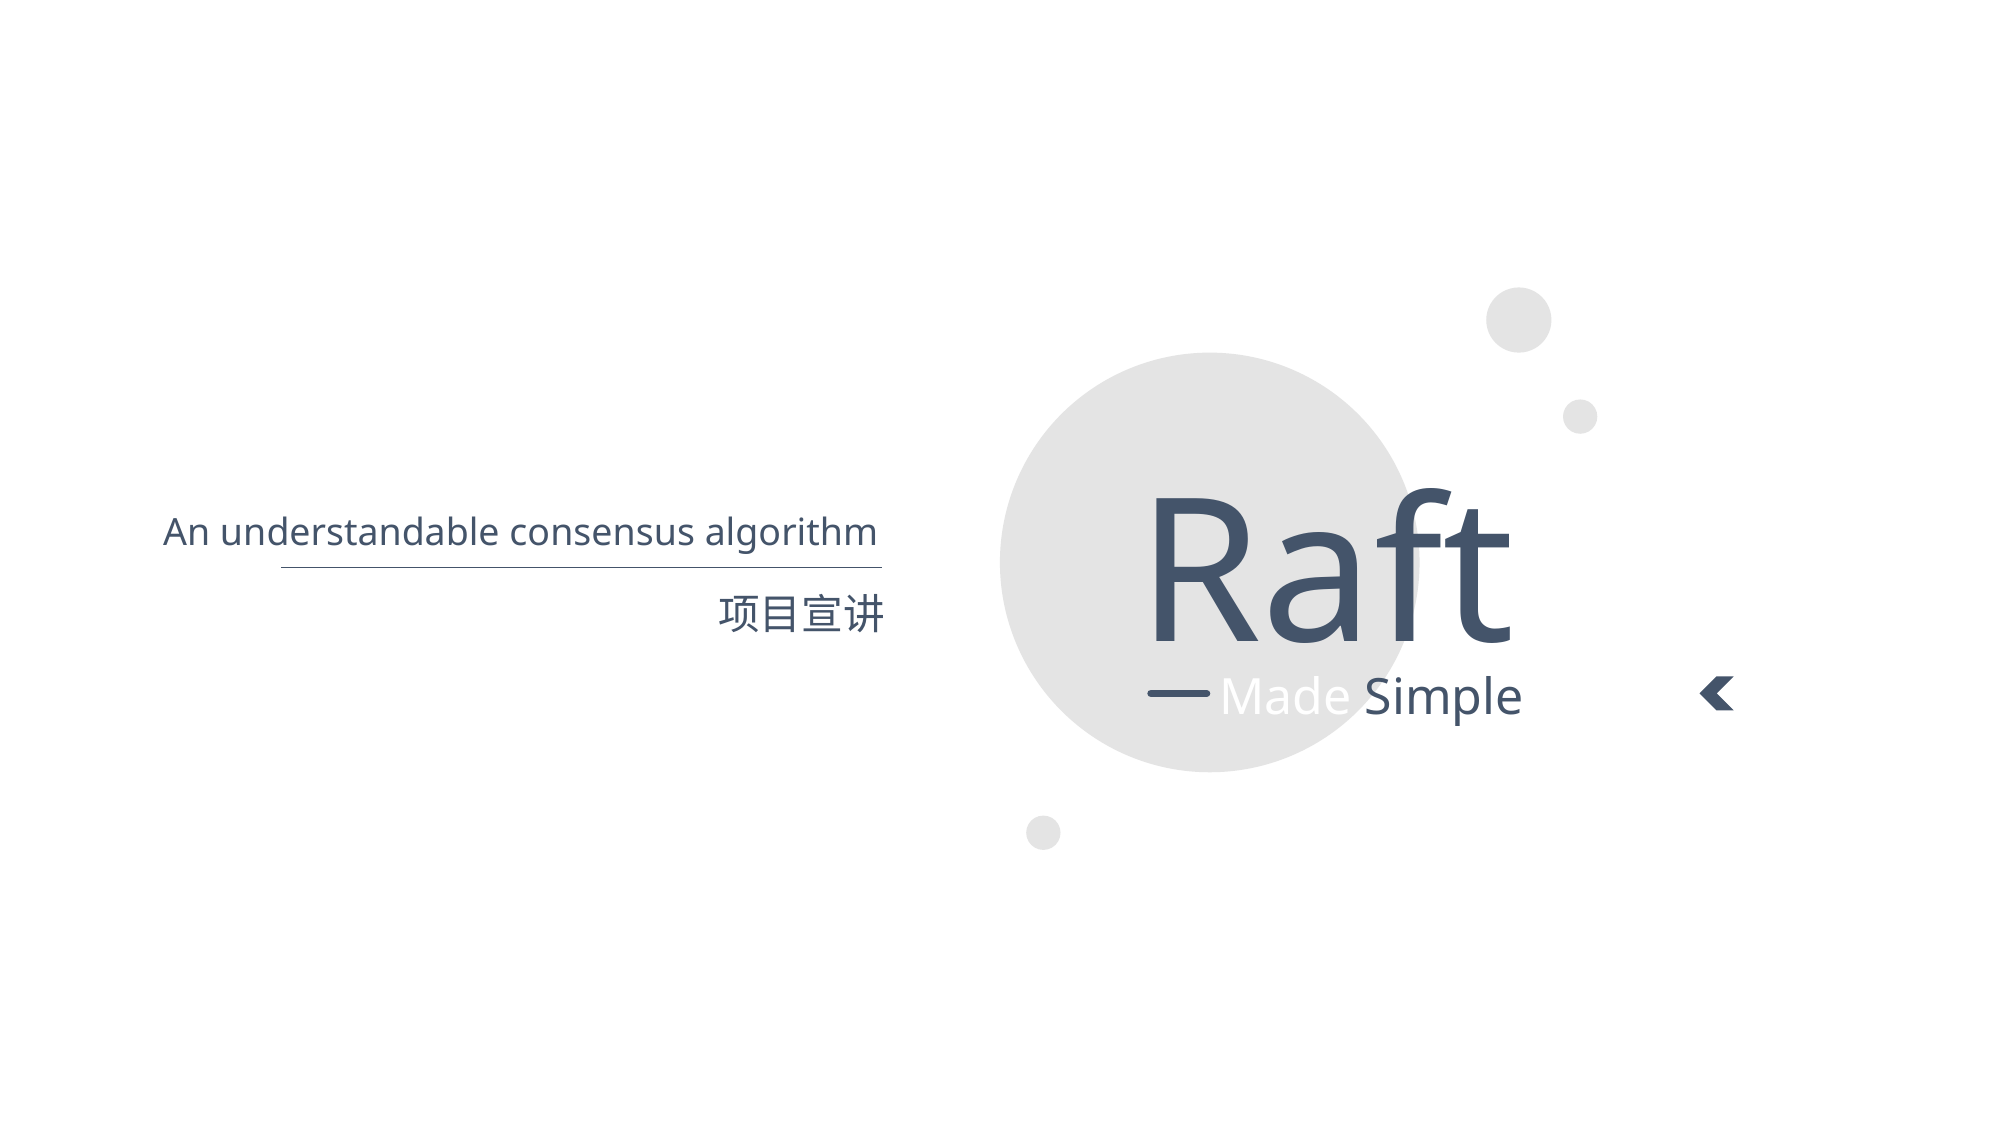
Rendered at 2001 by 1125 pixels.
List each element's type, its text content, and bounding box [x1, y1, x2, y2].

text_box Made Simple [1204, 657, 1695, 732]
text_box [1561, 398, 1599, 435]
text_box [1025, 814, 1062, 851]
text_box Raft [1122, 433, 1531, 689]
text_box An understandable consensus algorithm [148, 500, 894, 561]
text_box [1698, 675, 1737, 712]
text_box [998, 351, 1377, 774]
text_box 项目宣讲 [366, 580, 900, 646]
text_box [1485, 286, 1553, 354]
